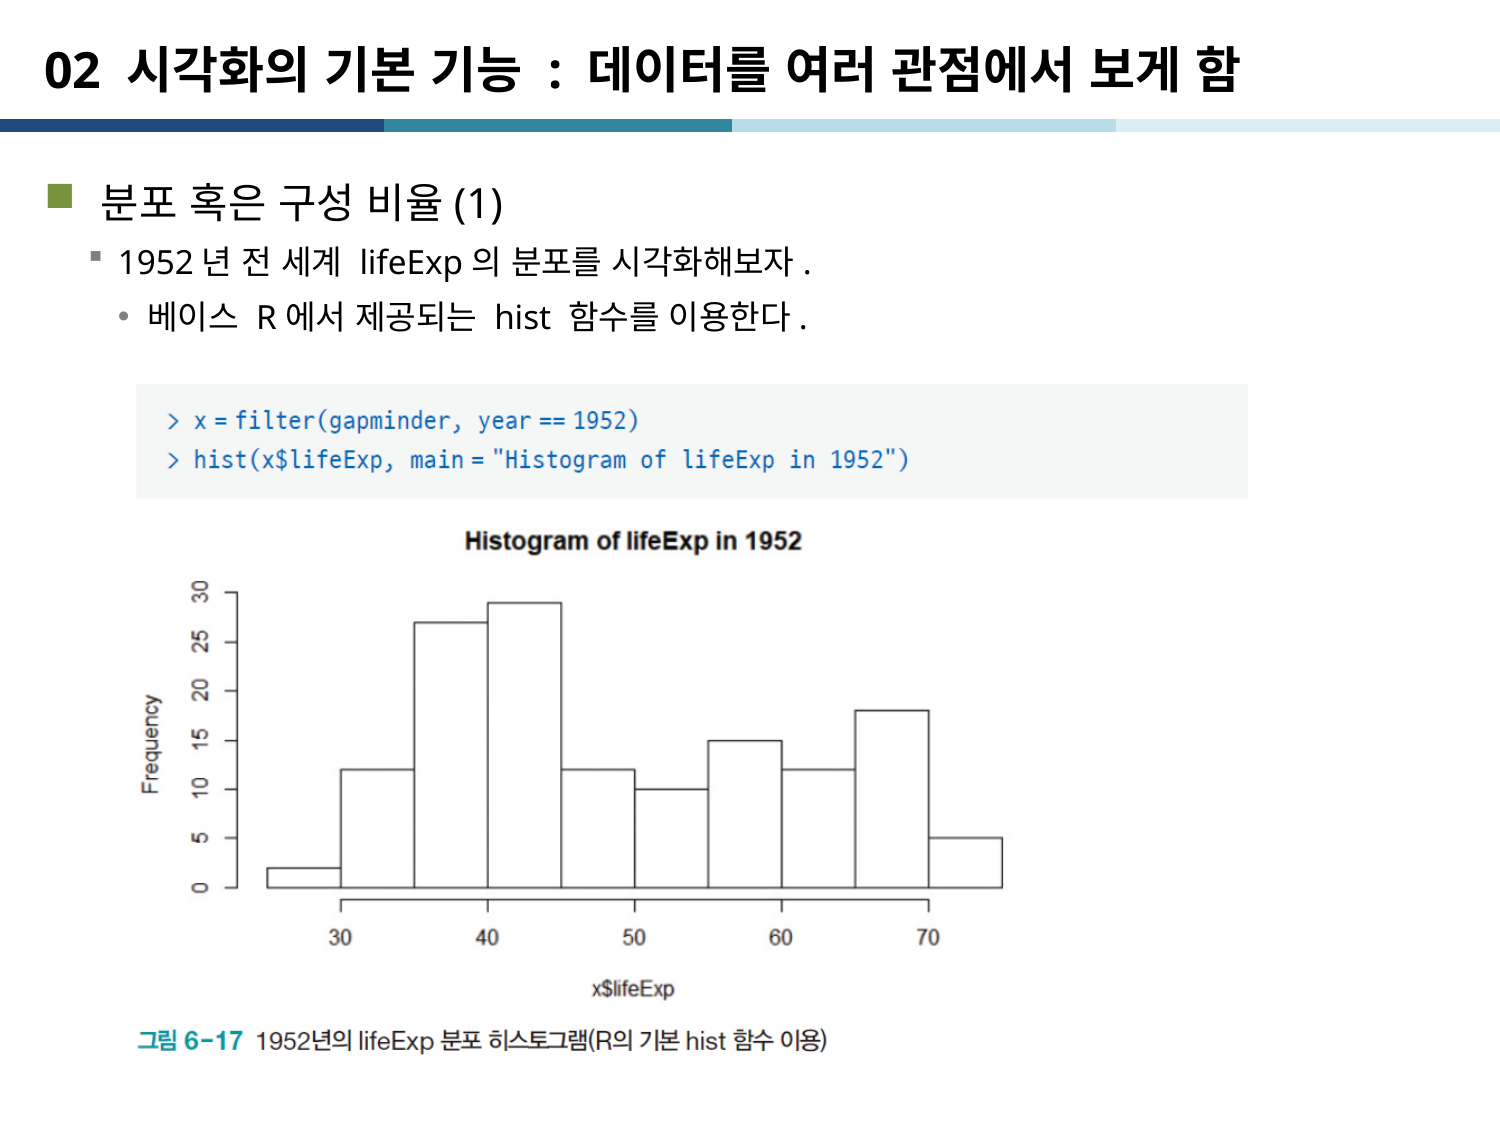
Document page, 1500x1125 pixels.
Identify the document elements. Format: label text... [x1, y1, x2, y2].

title 02 시각화의 기본 기능 : 데이터를 여러 관점에서 보게 함 [29, 23, 1487, 114]
picture [123, 371, 1258, 1060]
list 분포 혹은 구성 비율(1) 1952년 전 세계 lifeExp의 분포를 시각화해보자. 베이스 R에서 제공되는 hist 함수를 이용한다. [29, 148, 1471, 1083]
